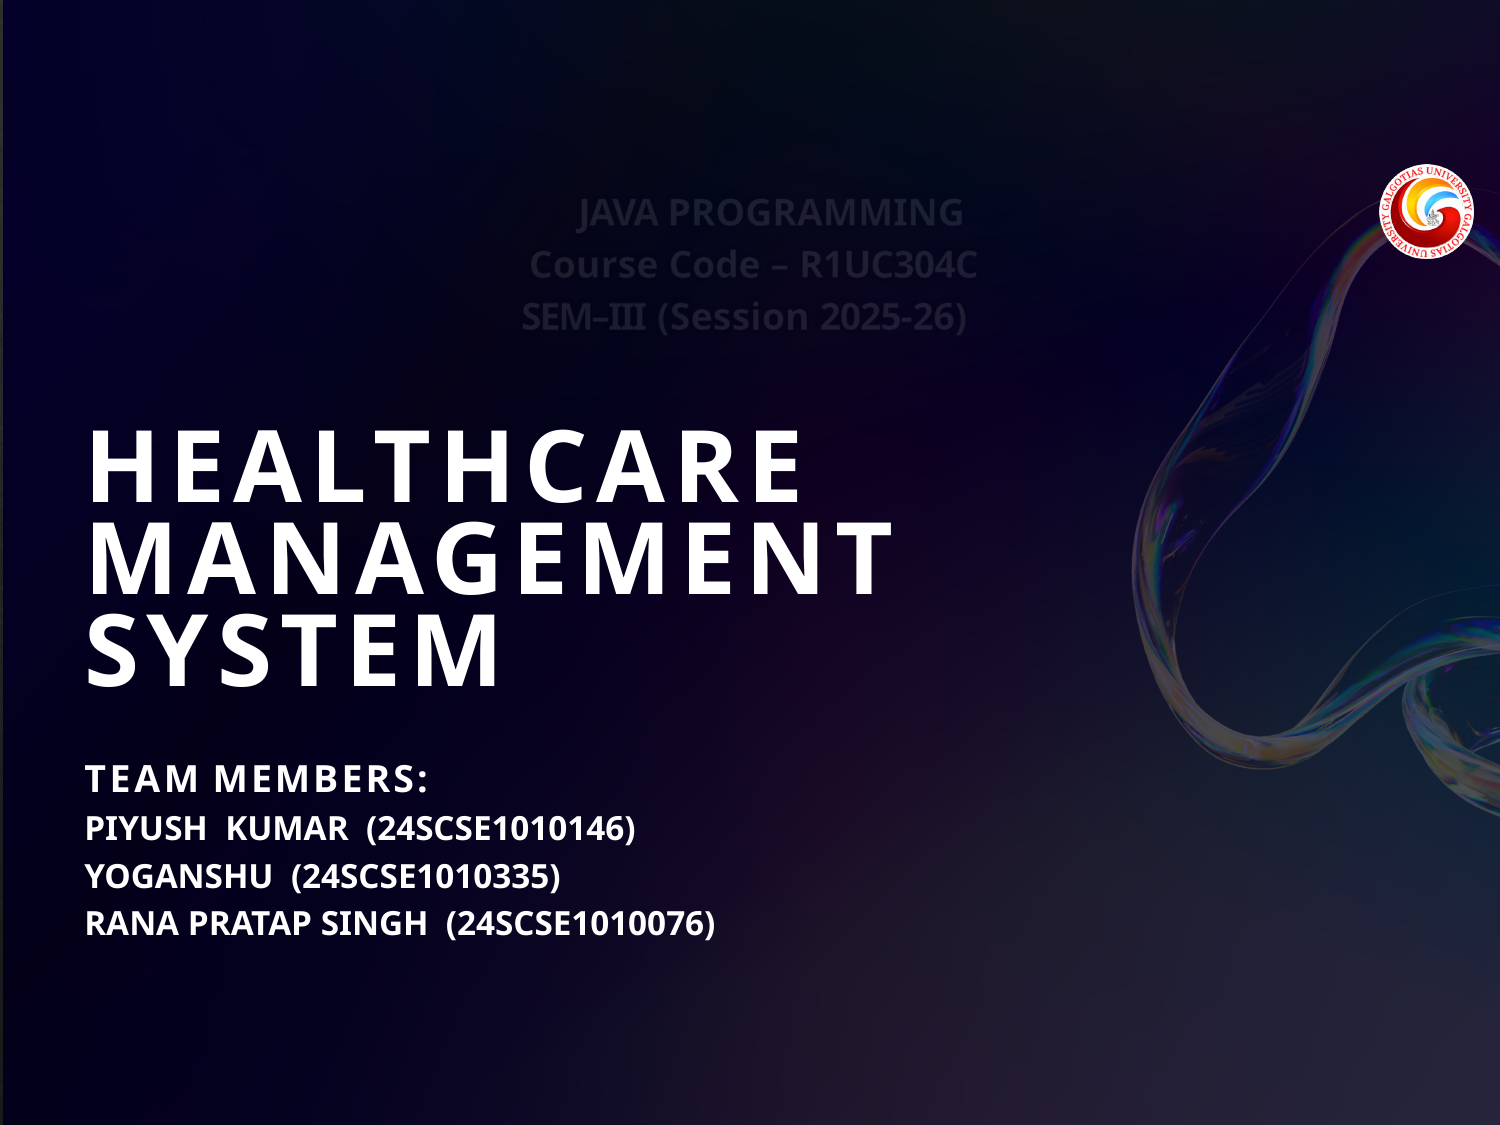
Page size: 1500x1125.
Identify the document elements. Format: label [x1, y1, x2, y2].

text_box [1004, 140, 1500, 985]
picture [2, 0, 1500, 1125]
